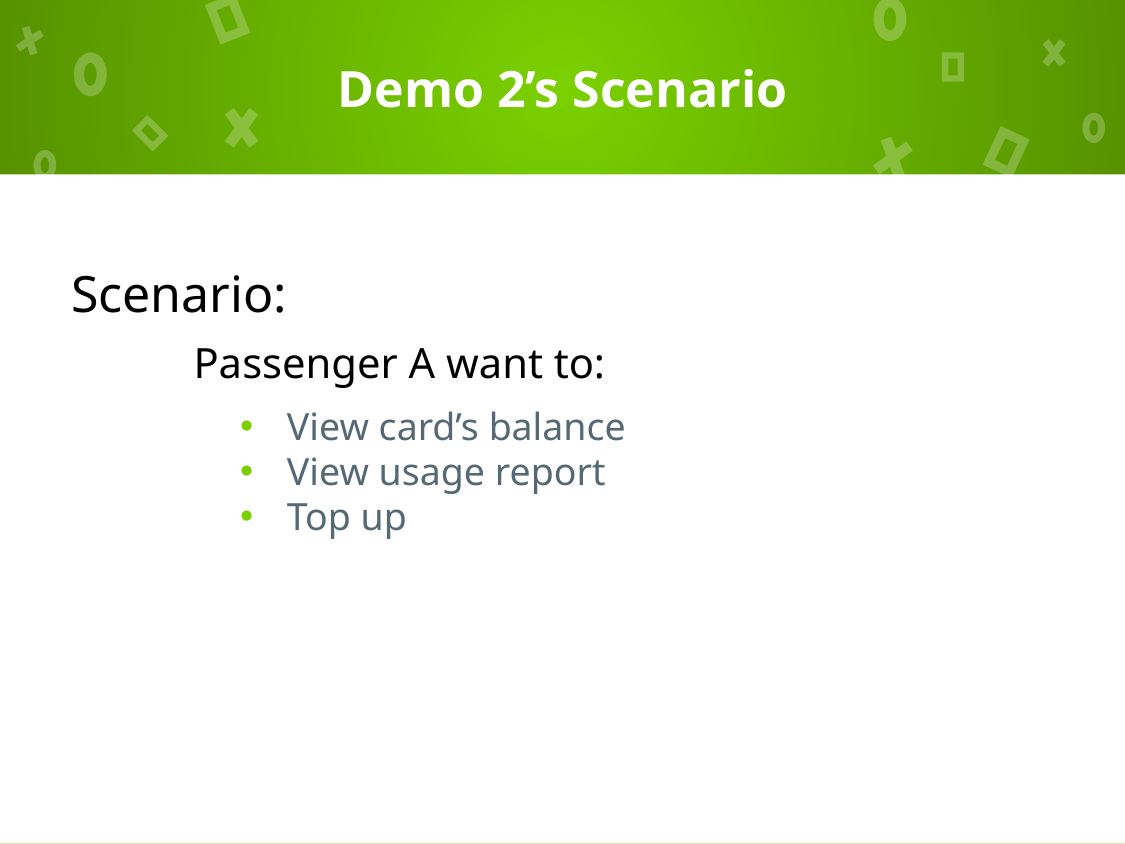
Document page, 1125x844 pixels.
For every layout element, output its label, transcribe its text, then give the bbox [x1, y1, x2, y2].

list View card’s balance View usage report Top up [225, 387, 1107, 672]
text_box Passenger A want to: [178, 329, 731, 445]
title Demo 2’s Scenario [56, 0, 1069, 175]
text_box Scenario: [56, 254, 332, 330]
